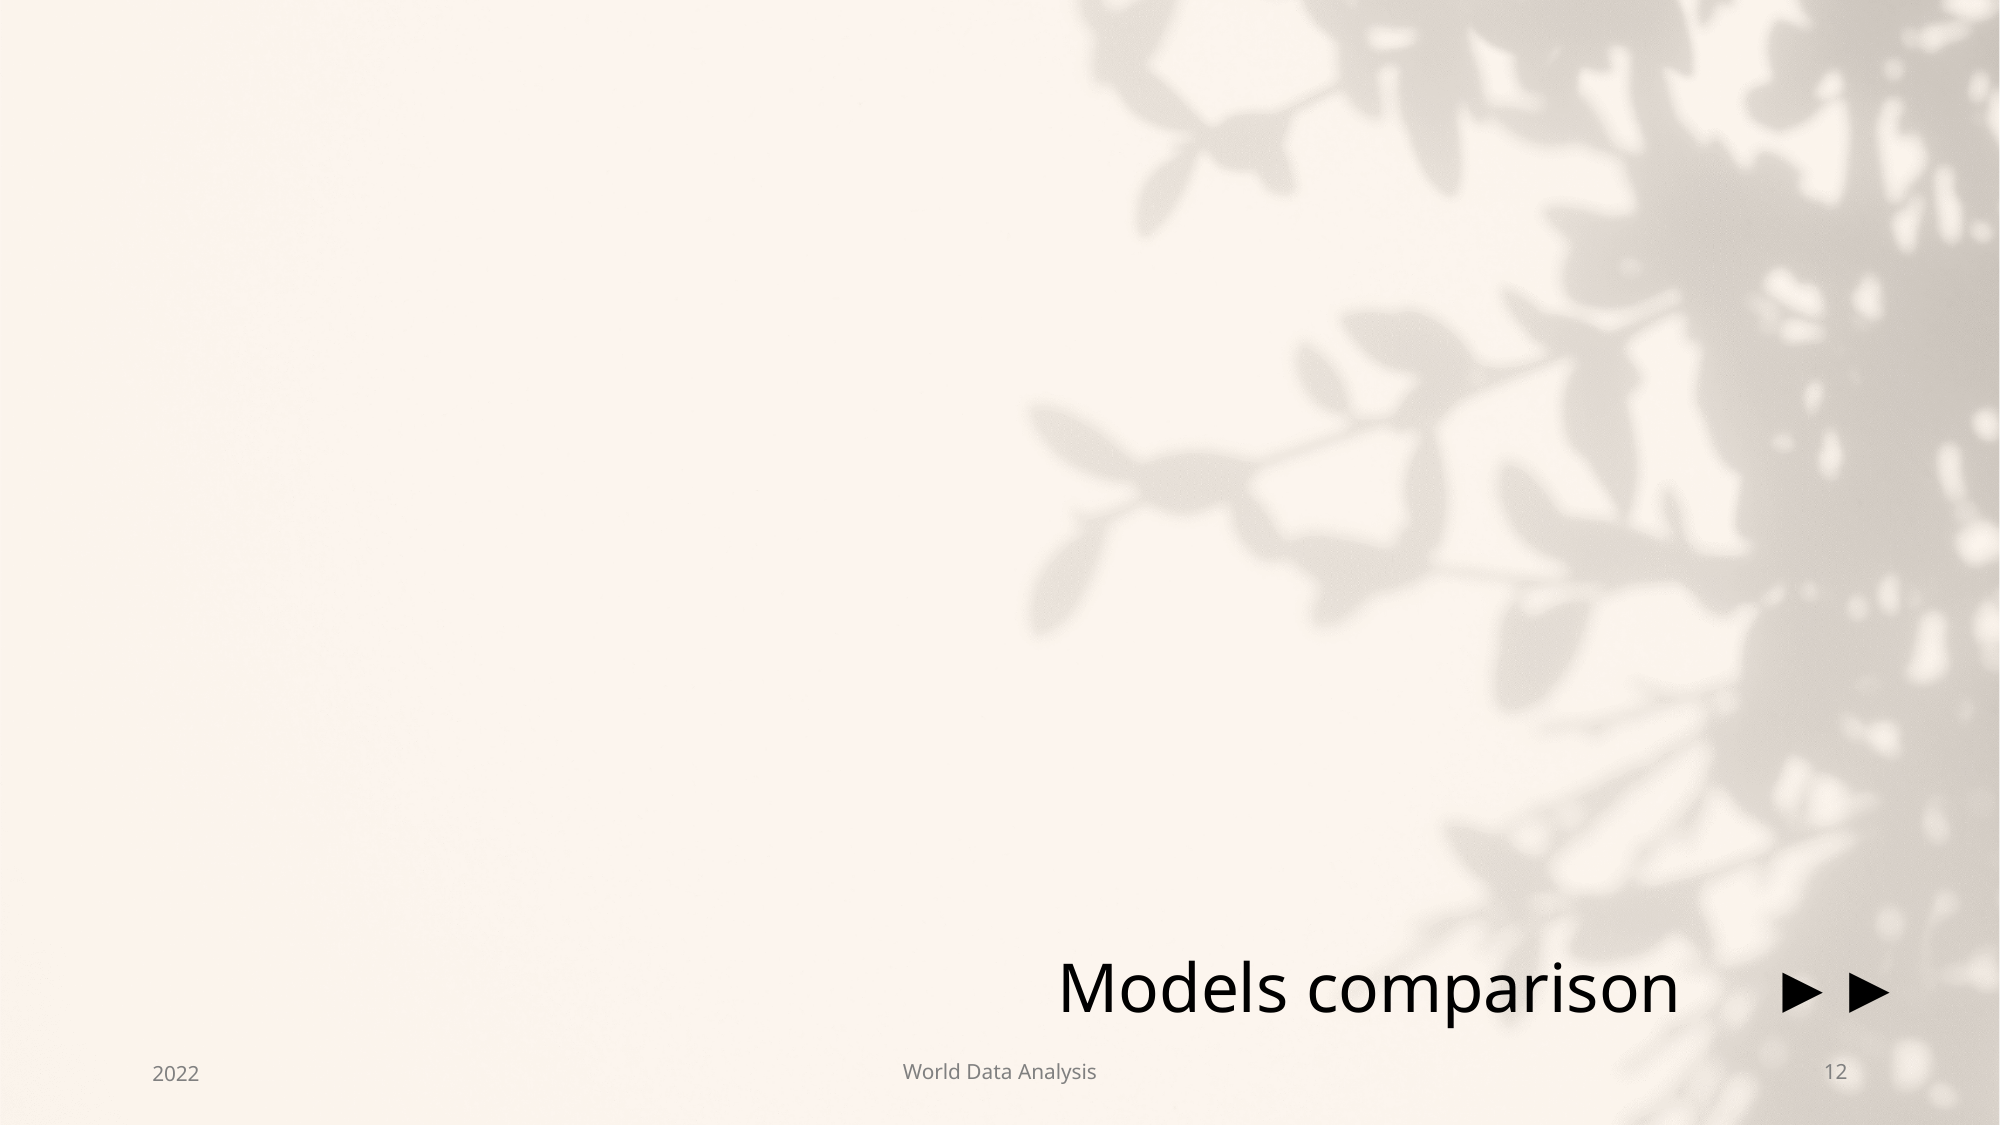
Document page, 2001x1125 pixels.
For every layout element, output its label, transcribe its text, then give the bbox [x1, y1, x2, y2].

footer World Data Analysis [662, 1042, 1338, 1103]
slide_number 12 [1412, 1042, 1863, 1103]
picture [0, 0, 2000, 1125]
title Models comparison ►► [1042, 937, 2000, 1043]
slide_number 2022 [137, 1042, 588, 1103]
